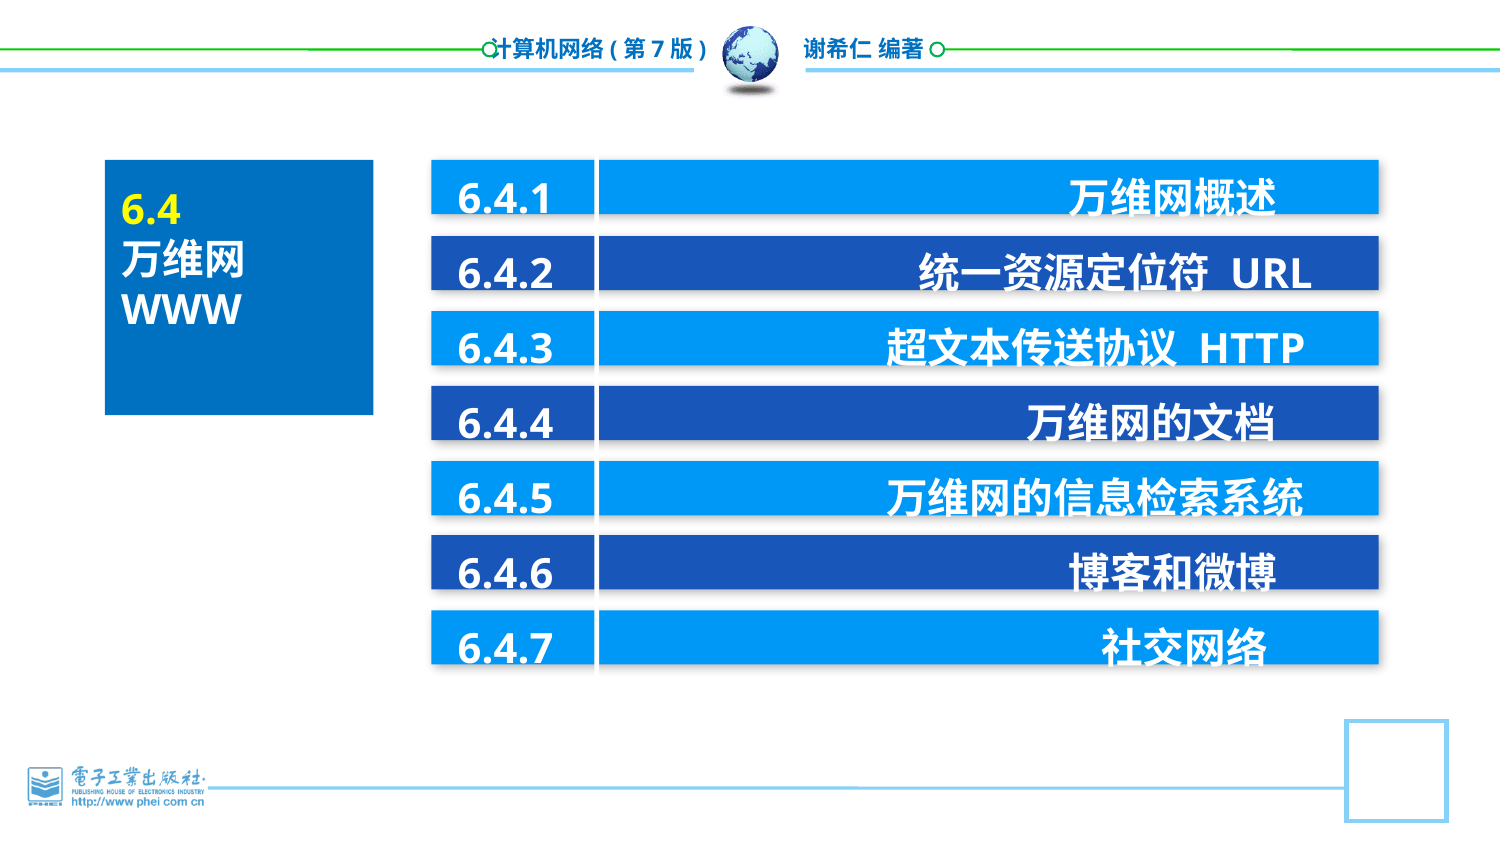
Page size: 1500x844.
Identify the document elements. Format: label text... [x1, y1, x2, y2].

text_box [431, 236, 443, 291]
text_box [431, 159, 443, 215]
text_box [431, 385, 443, 441]
text_box [431, 535, 443, 590]
text_box [431, 461, 443, 516]
text_box 6.4.1 万维网概述 6.4.2 统一资源定位符 URL 6.4.3 超文本传送协议 HTTP 6.4.4 万维网的文档 6.4.5 万维网的信息检索系统 6.4.6 博客和微博 6.4.7 社交网络 [443, 139, 1388, 680]
text_box [104, 159, 374, 416]
text_box 6.4 万维网 WWW [106, 175, 374, 341]
text_box [431, 610, 443, 665]
picture [23, 764, 208, 809]
text_box [431, 311, 443, 366]
picture [720, 24, 780, 100]
